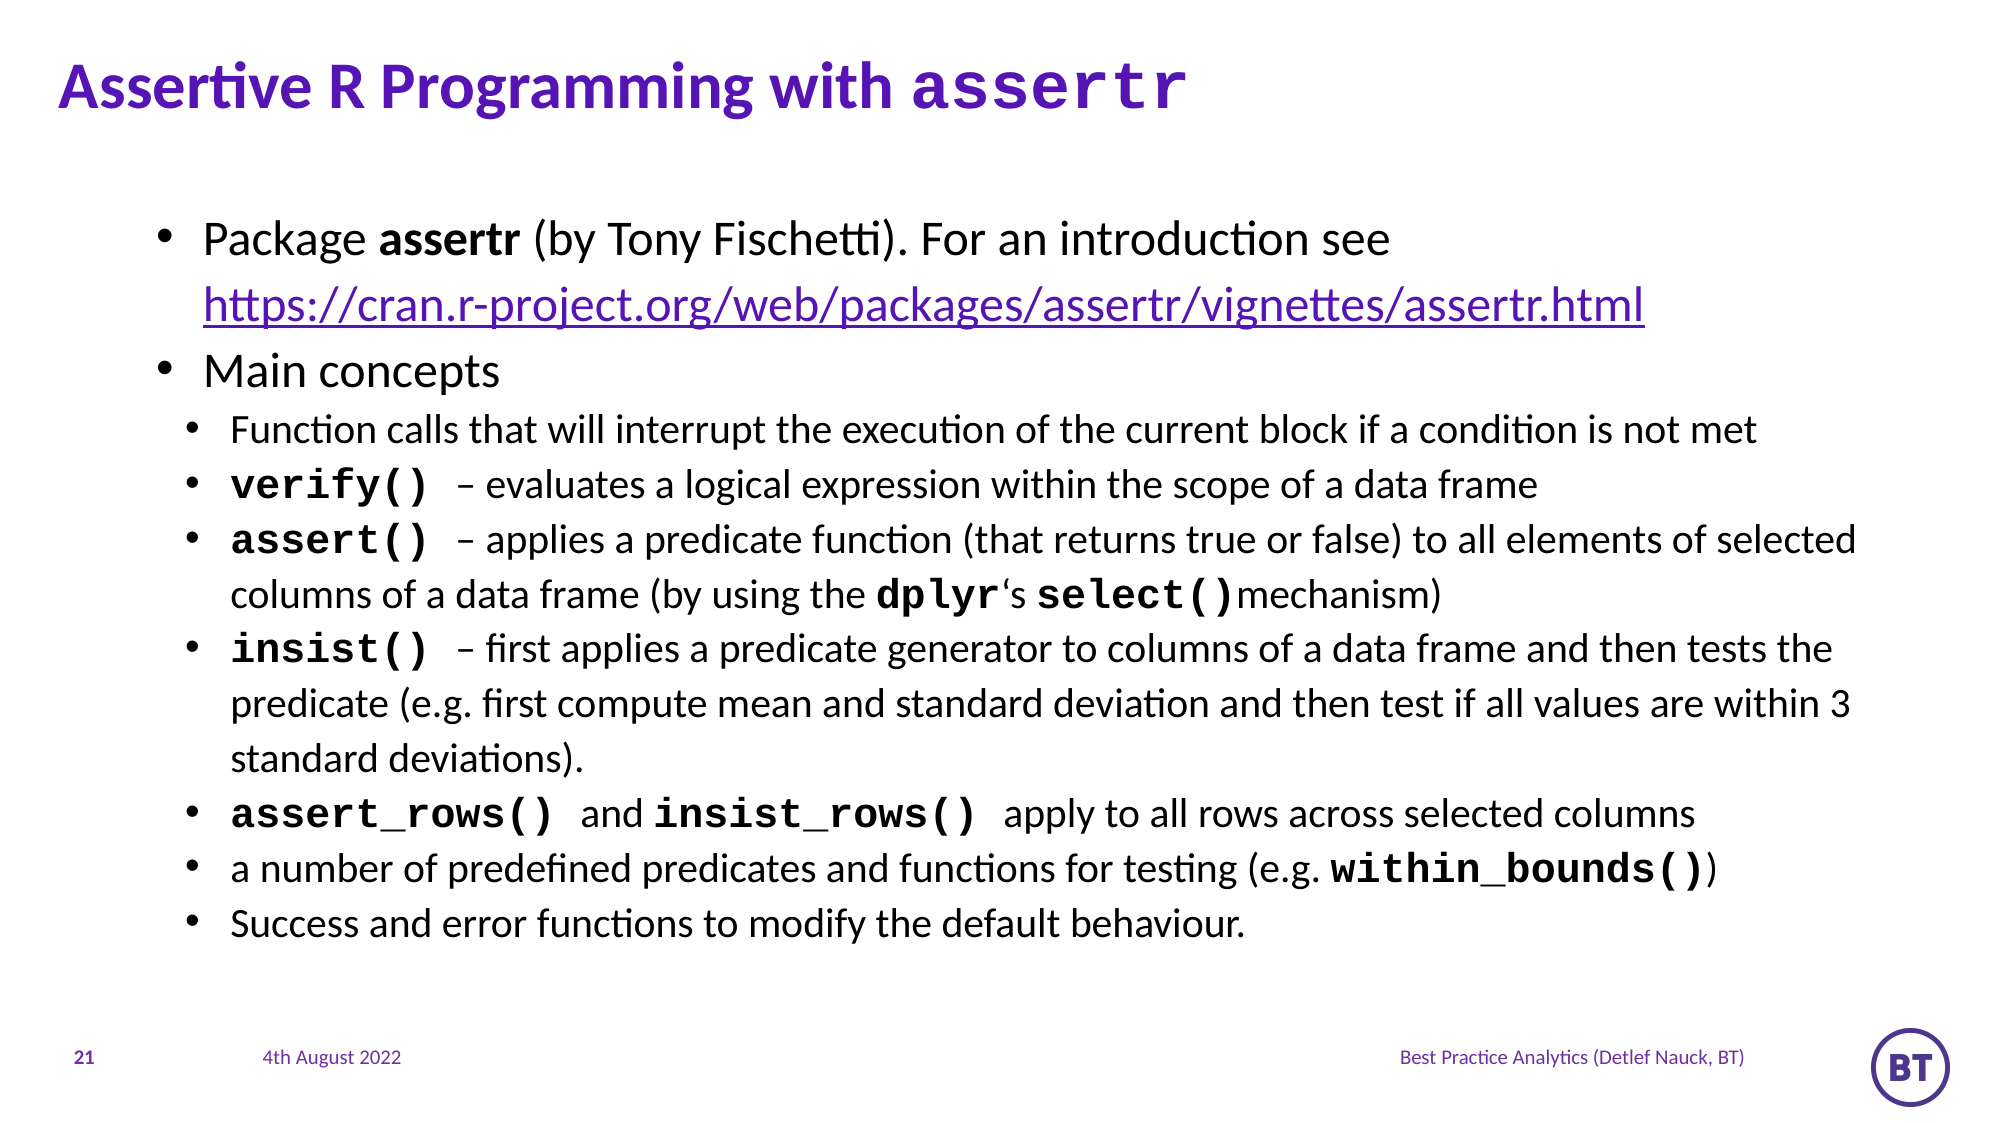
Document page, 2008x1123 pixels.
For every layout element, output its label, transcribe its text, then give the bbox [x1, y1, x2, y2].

title Assertive R Programming with assertr [59, 42, 1950, 173]
slide_number 21 [59, 1036, 119, 1080]
footer Best Practice Analytics (Detlef Nauck, BT) [602, 1036, 1760, 1080]
picture [1871, 1028, 1950, 1107]
list Package assertr (by Tony Fischetti). For an introduction see https://cran.r-project.org/web/packages/assertr/vignettes/assertr.html Main concepts Function calls that will interrupt the execution of the current block if a condition is not met verify() – evaluates a logical expression within the scope of a data frame assert() – applies a predicate function (that returns true or false) to all elements of selected columns of a data frame (by using the dplyr‘s select()mechanism) insist() – first applies a predicate generator to columns of a data frame and then tests the predicate (e.g. first compute mean and standard deviation and then test if all values are within 3 standard deviations). assert_rows() and insist_rows() apply to all rows across selected columns a number of predefined predicates and functions for testing (e.g. within_bounds()) Success and error functions to modify the default behaviour. [156, 199, 1900, 977]
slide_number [247, 1036, 555, 1080]
